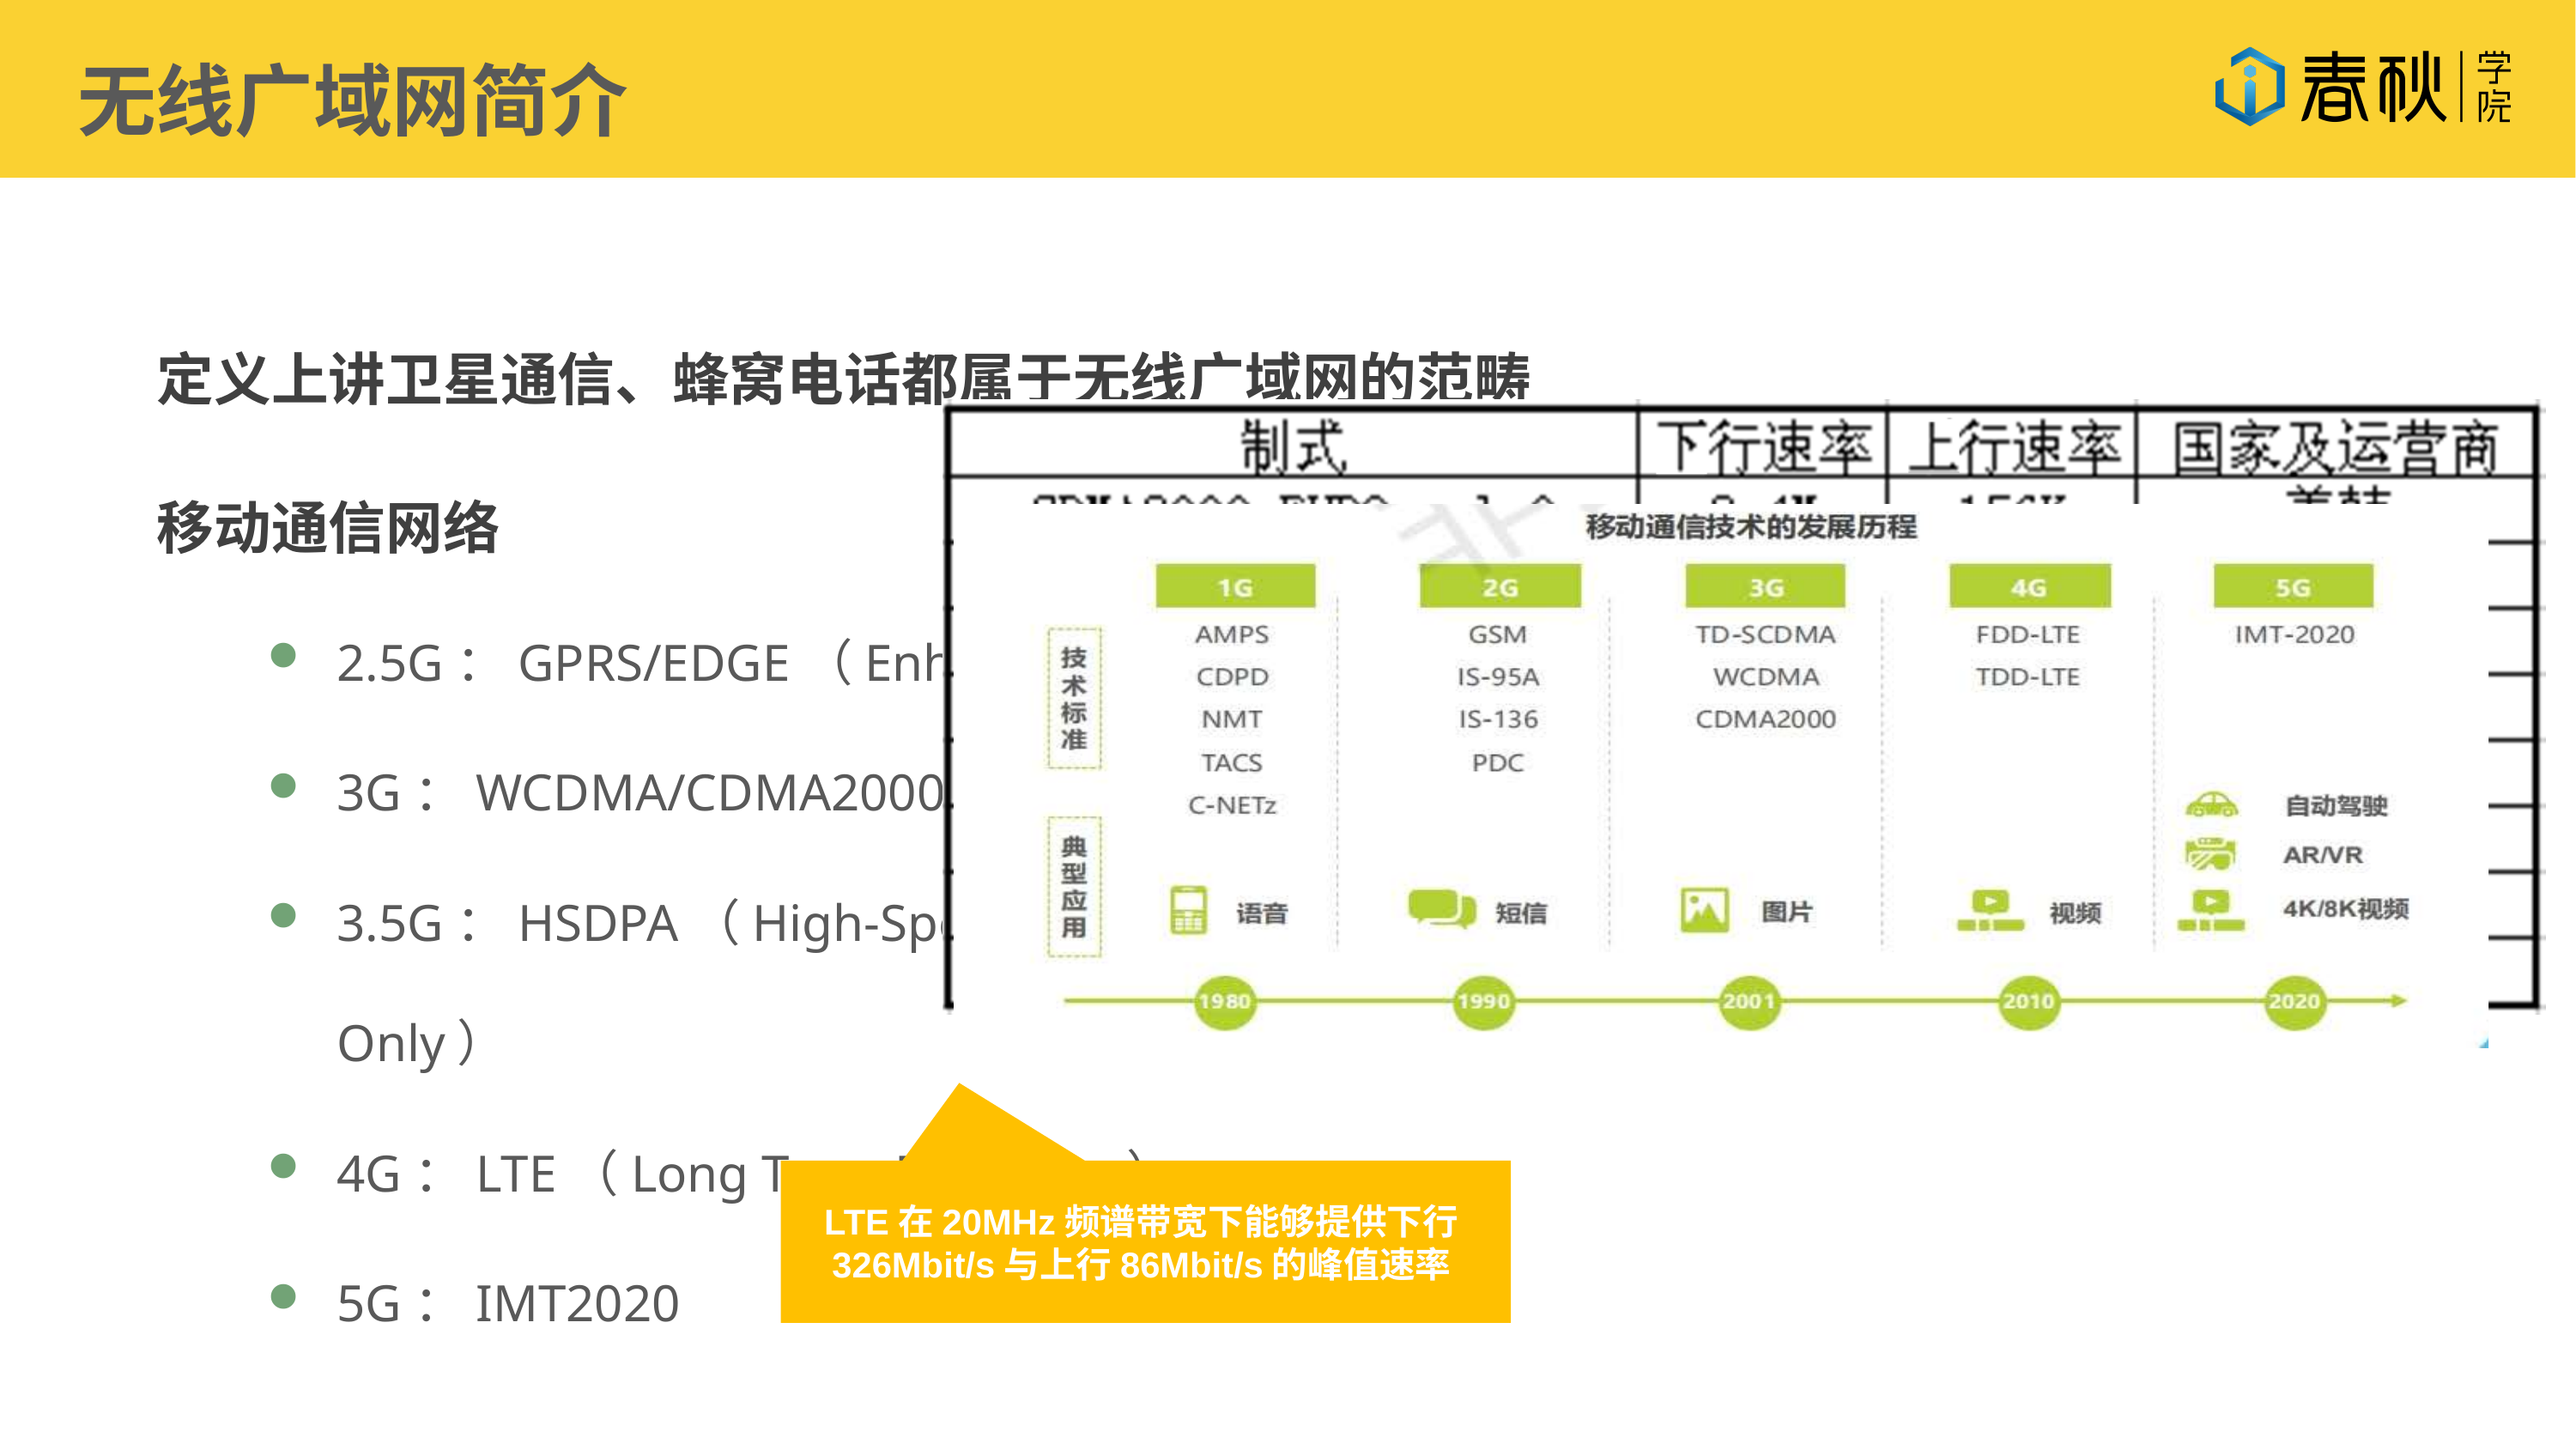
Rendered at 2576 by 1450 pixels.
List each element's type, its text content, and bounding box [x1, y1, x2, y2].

text_box LTE在20MHz频谱带宽下能够提供下行326Mbit/s与上行86Mbit/s的峰值速率 [780, 1111, 1512, 1323]
list 无线广域网简介 [64, 45, 1112, 137]
picture [0, 0, 2576, 263]
list 定义上讲卫星通信、蜂窝电话都属于无线广域网的范畴 移动通信网络 2.5G：GPRS/EDGE（Enhanced Data GSM Evolution） 3G：WCDMA/CDMA2000/TD-SCDMA 3.5G：HSDPA（High-Speed Downlink Packet Access）/EV-DO（Evolution-Data Only） 4G：LTE（Long Term Evolution） 5G：IMT2020 [143, 268, 2403, 1289]
picture [943, 399, 2547, 1289]
